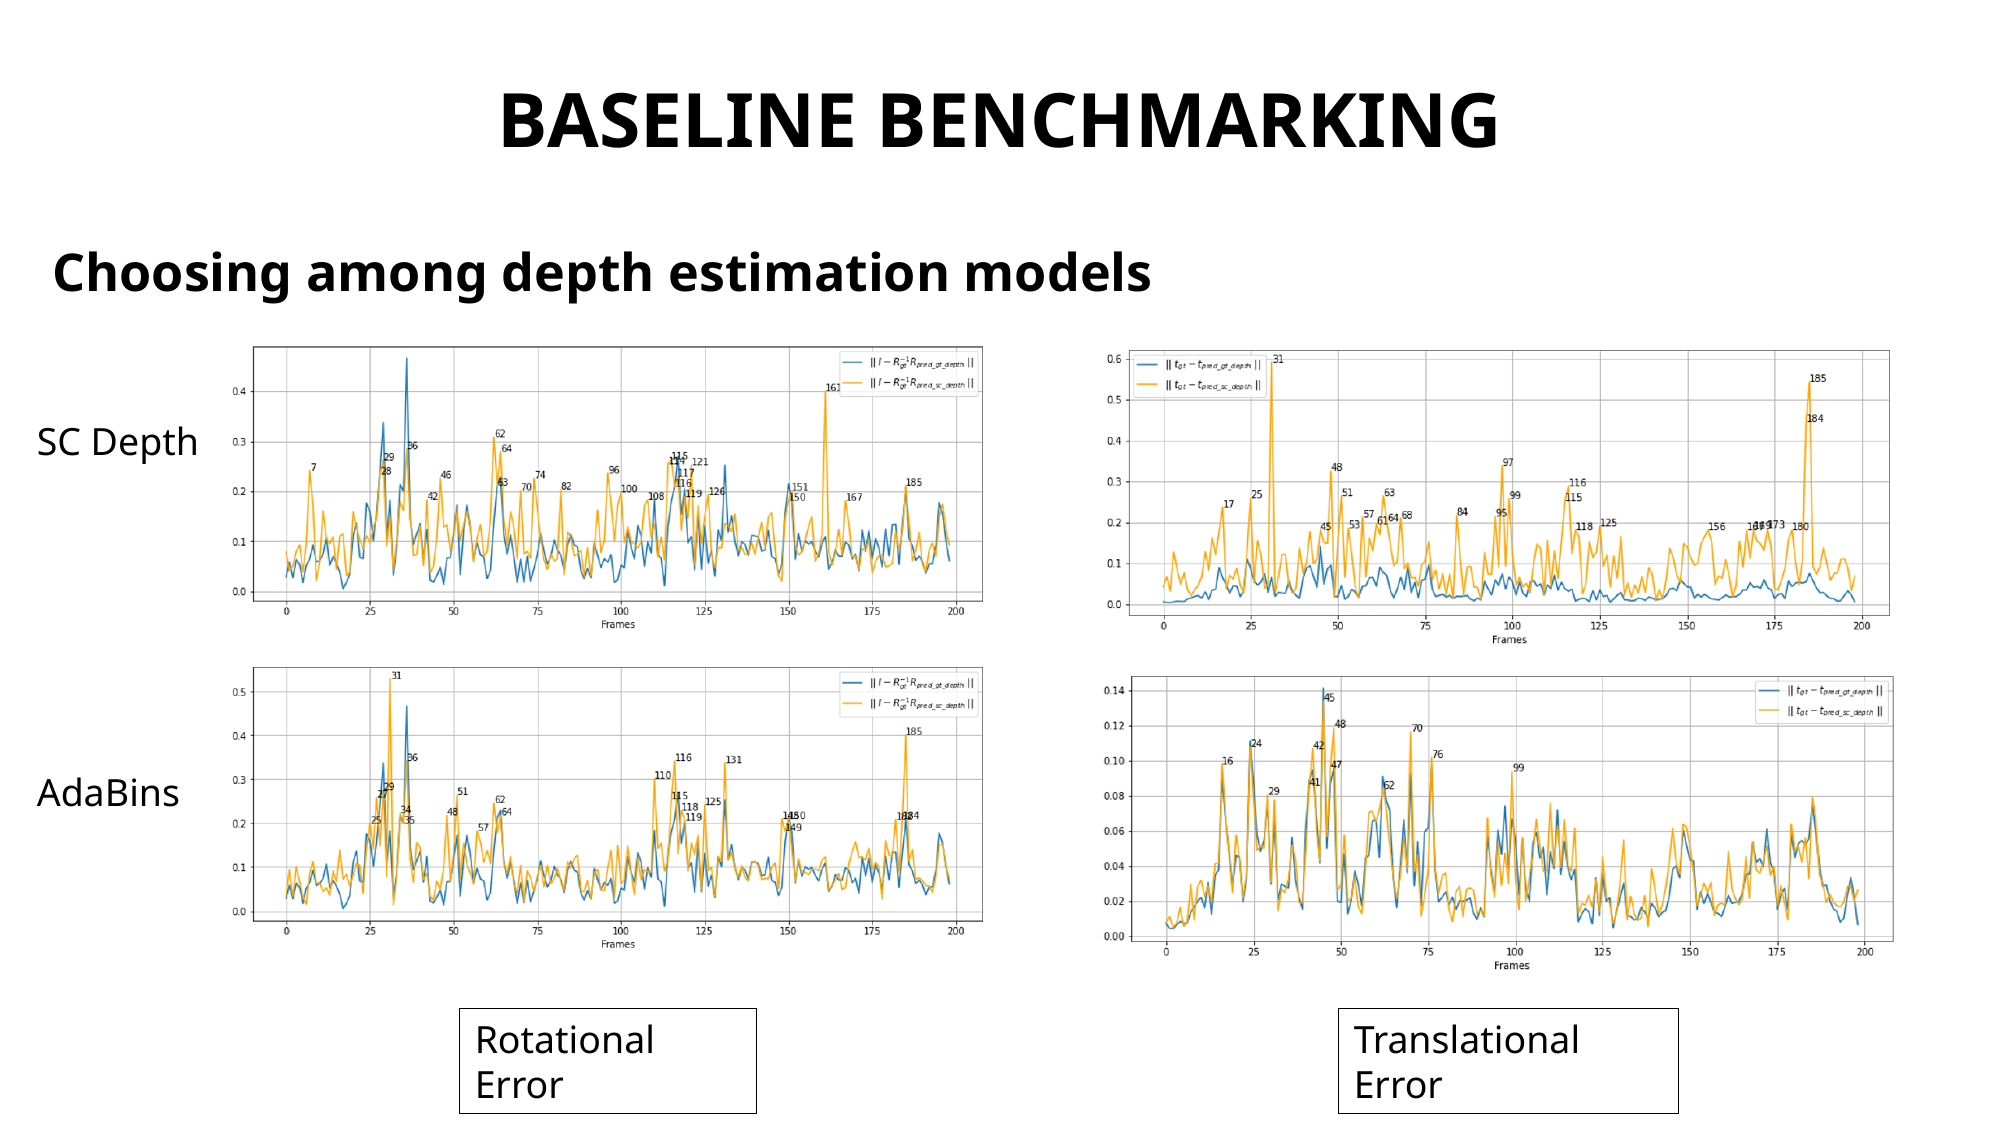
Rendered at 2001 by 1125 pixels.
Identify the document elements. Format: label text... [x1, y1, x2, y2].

text_box Translational Error [1338, 1008, 1679, 1114]
text_box AdaBins [22, 762, 216, 822]
text_box Rotational Error [459, 1008, 757, 1114]
picture [216, 320, 1001, 976]
picture [1086, 320, 1907, 976]
text_box Choosing among depth estimation models [37, 232, 1806, 310]
title Baseline Benchmarking [37, 75, 1963, 179]
text_box SC Depth [22, 410, 216, 471]
